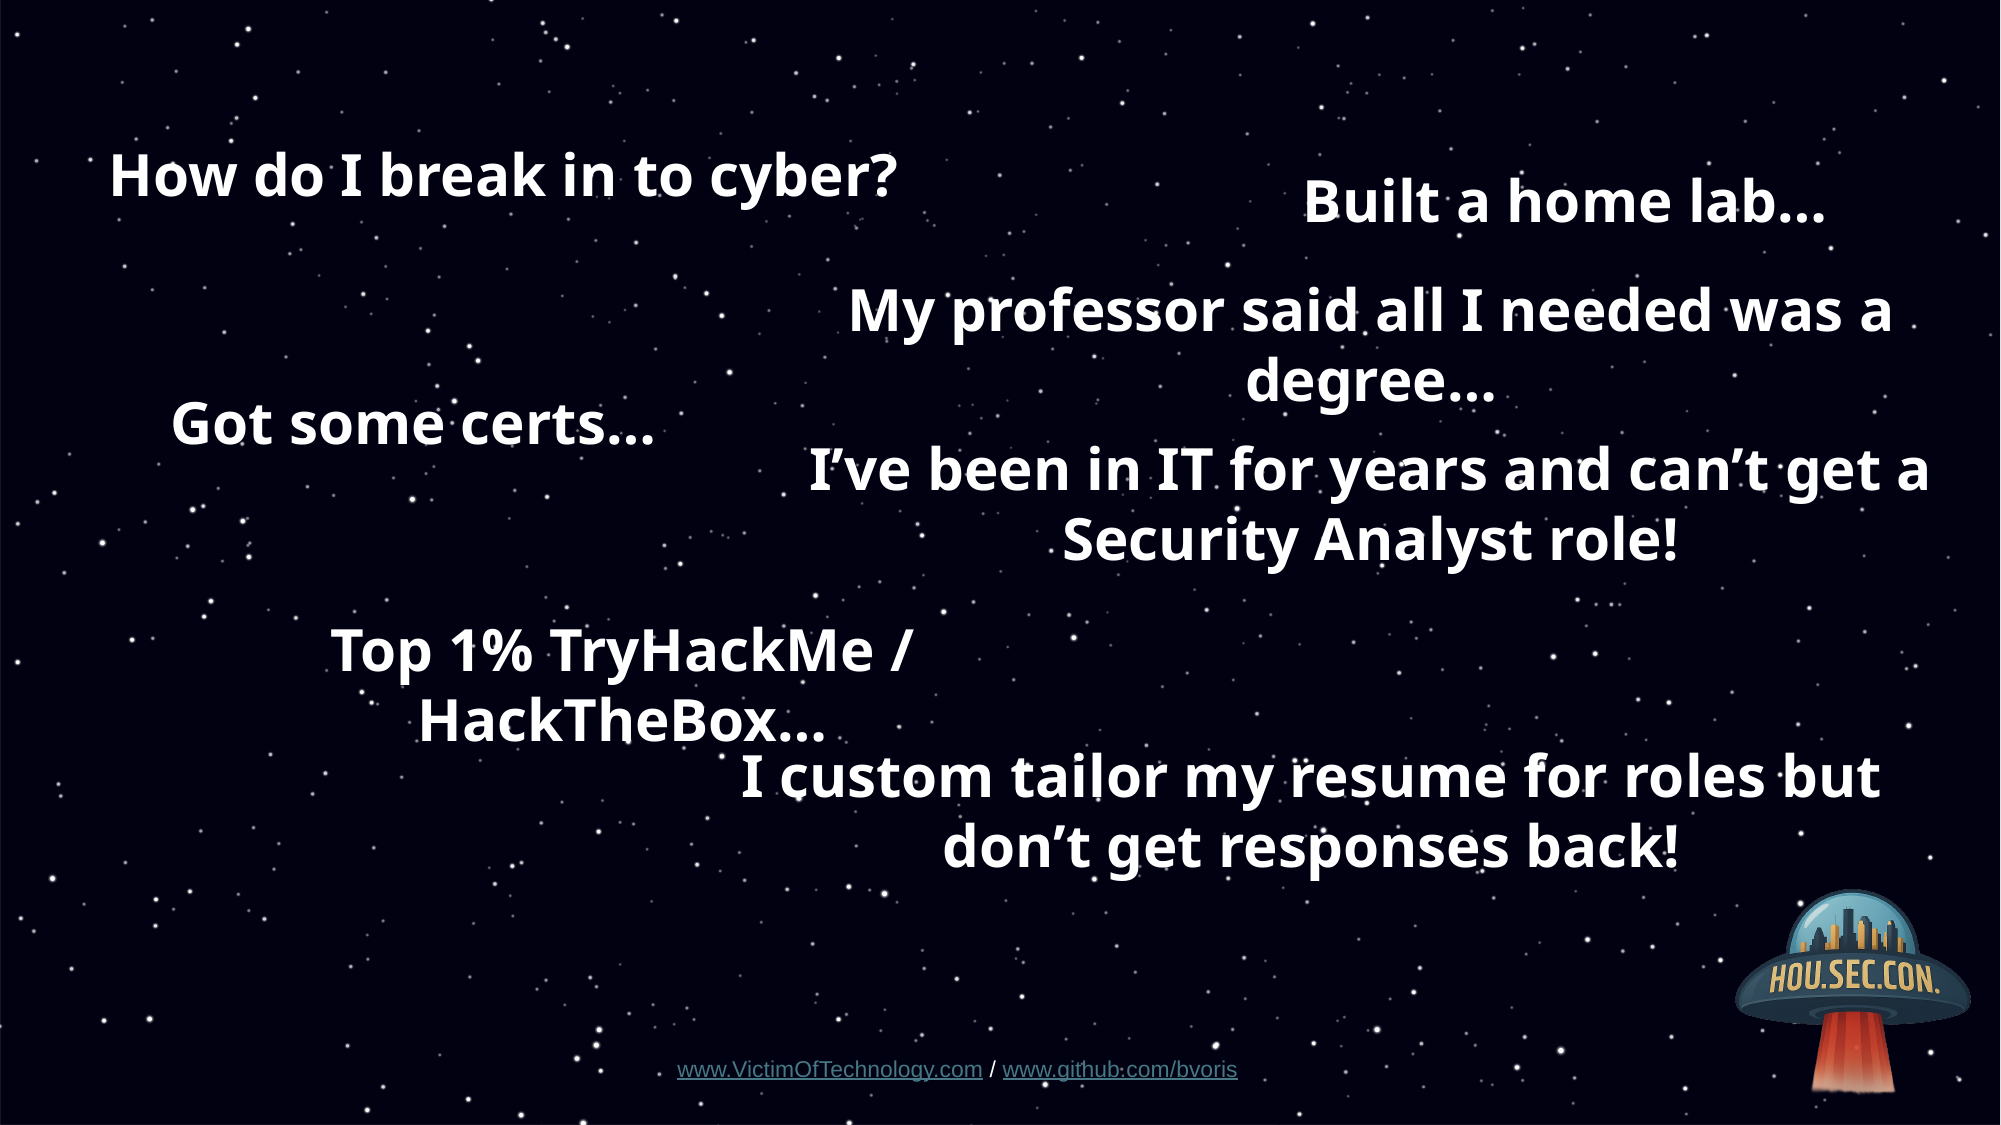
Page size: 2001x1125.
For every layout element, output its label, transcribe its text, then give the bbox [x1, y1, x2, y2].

text_box Got some certs… [126, 379, 701, 465]
text_box My professor said all I needed was a degree… [829, 265, 1913, 421]
text_box I’ve been in IT for years and can’t get a Security Analyst role! [787, 424, 1955, 650]
text_box I custom tailor my resume for roles but don’t get responses back! [674, 731, 1950, 957]
text_box www.VictimOfTechnology.com / www.github.com/bvoris [662, 1037, 1338, 1098]
text_box Built a home lab… [1277, 156, 1853, 242]
text_box How do I break in to cyber? [72, 130, 950, 286]
text_box Top 1% TryHackMe / HackTheBox… [134, 605, 1111, 761]
picture [0, 0, 2001, 1125]
